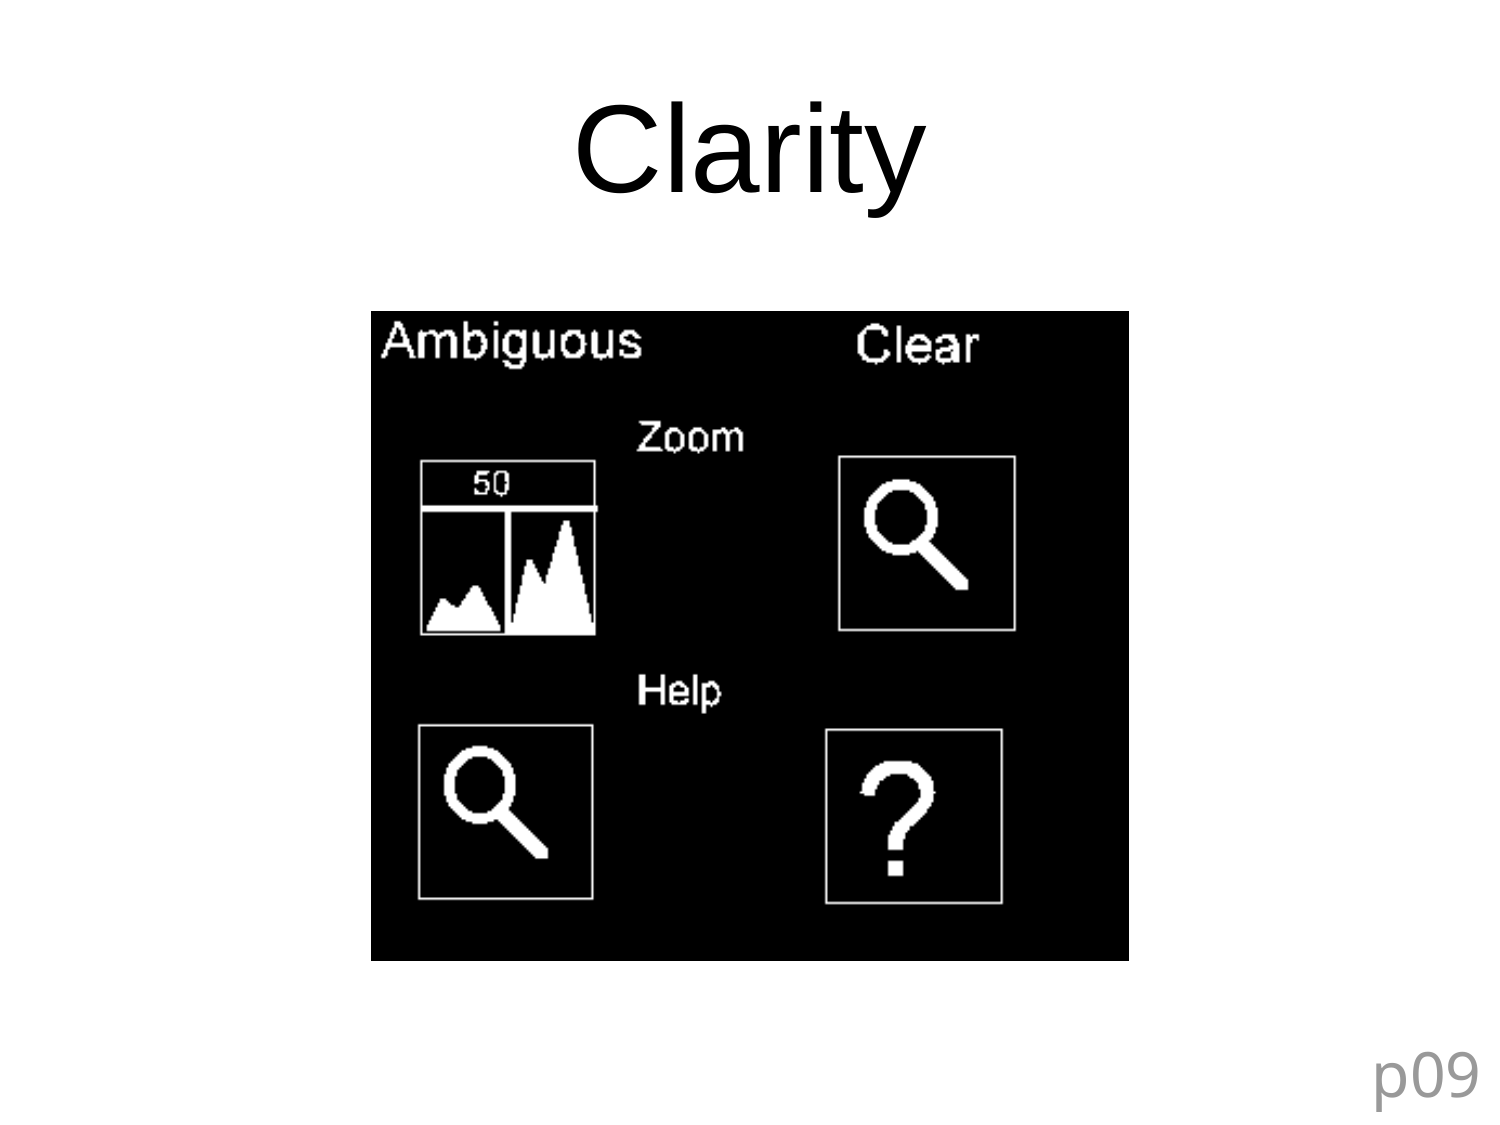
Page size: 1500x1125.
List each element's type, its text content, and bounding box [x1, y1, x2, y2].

text_box p09 [1353, 976, 1500, 1125]
picture [371, 311, 1129, 961]
text_box Clarity [0, 47, 1500, 238]
